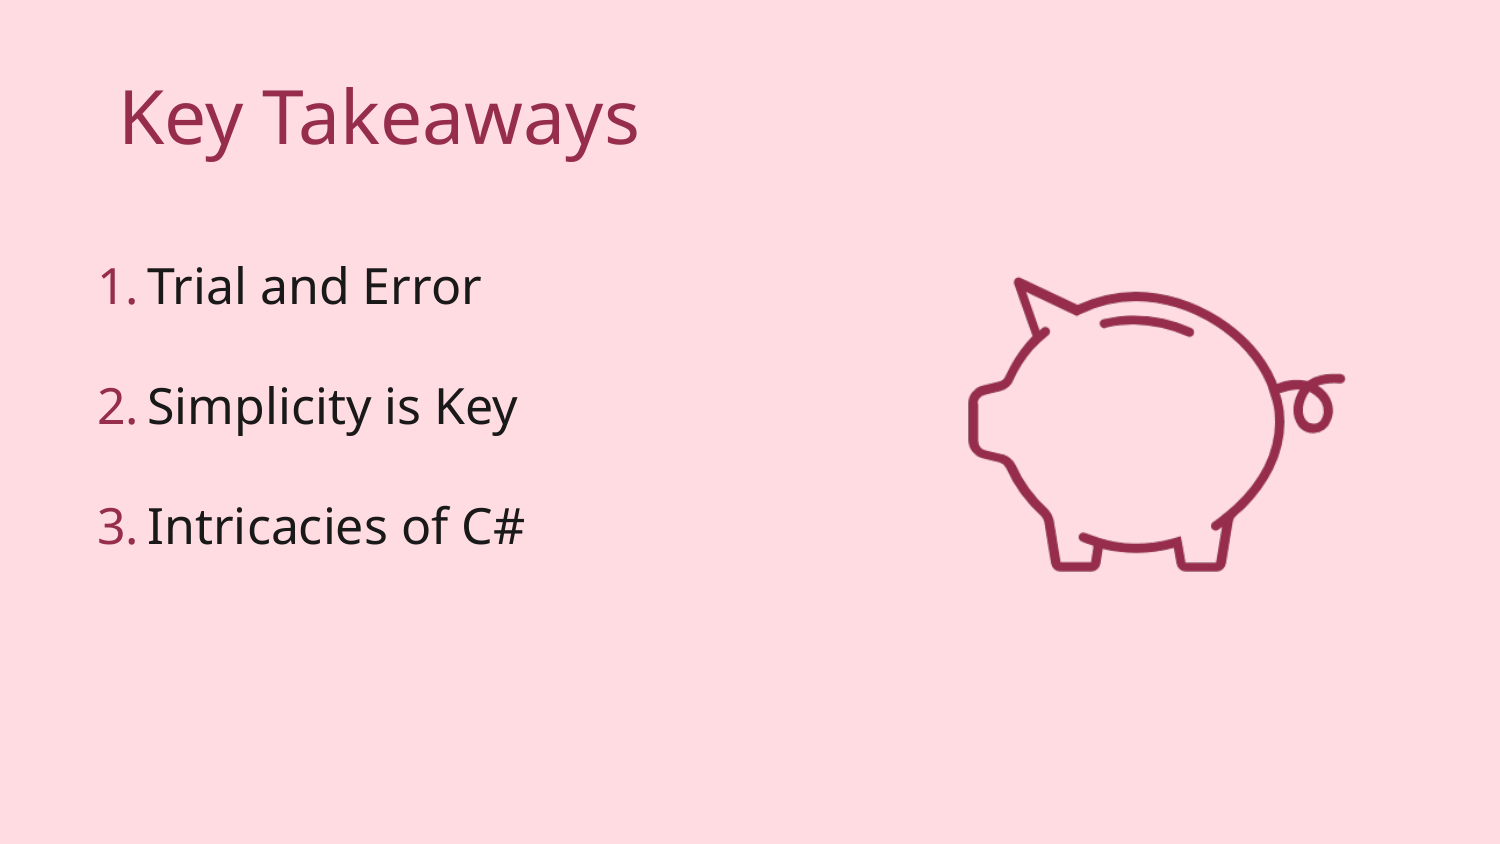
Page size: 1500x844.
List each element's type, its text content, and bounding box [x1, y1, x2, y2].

picture [936, 199, 1383, 645]
title Key Takeaways [118, 69, 1382, 145]
list Trial and Error Simplicity is Key Intricacies of C# [57, 241, 785, 603]
